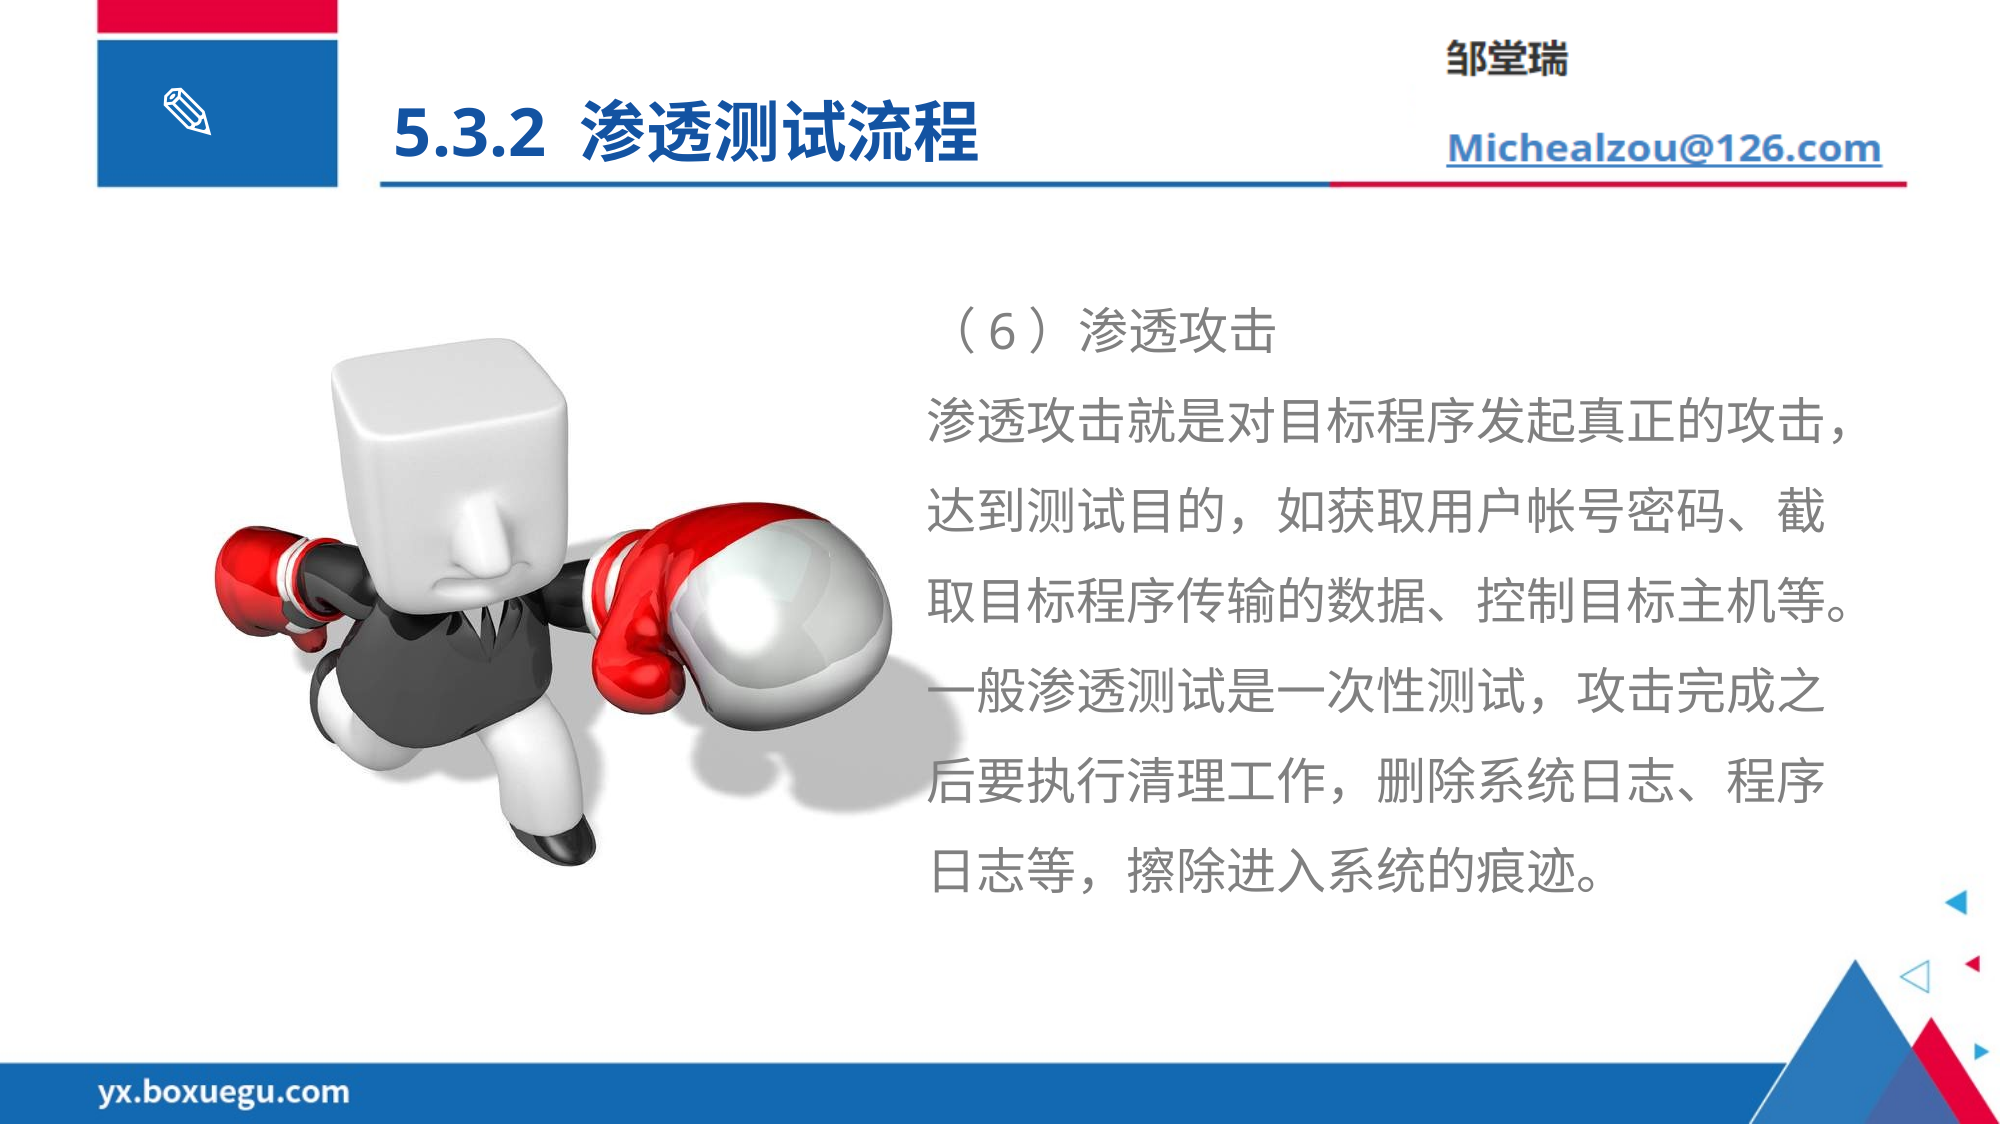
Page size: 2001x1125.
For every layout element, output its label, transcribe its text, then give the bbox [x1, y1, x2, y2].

text_box 5.3.2 渗透测试流程 [379, 82, 1139, 177]
picture [0, 0, 2000, 1124]
text_box （6）渗透攻击 渗透攻击就是对目标程序发起真正的攻击，达到测试目的，如获取用户帐号密码、截取目标程序传输的数据、控制目标主机等。一般渗透测试是一次性测试，攻击完成之后要执行清理工作，删除系统日志、程序日志等，擦除进入系统的痕迹。 [911, 261, 1864, 932]
